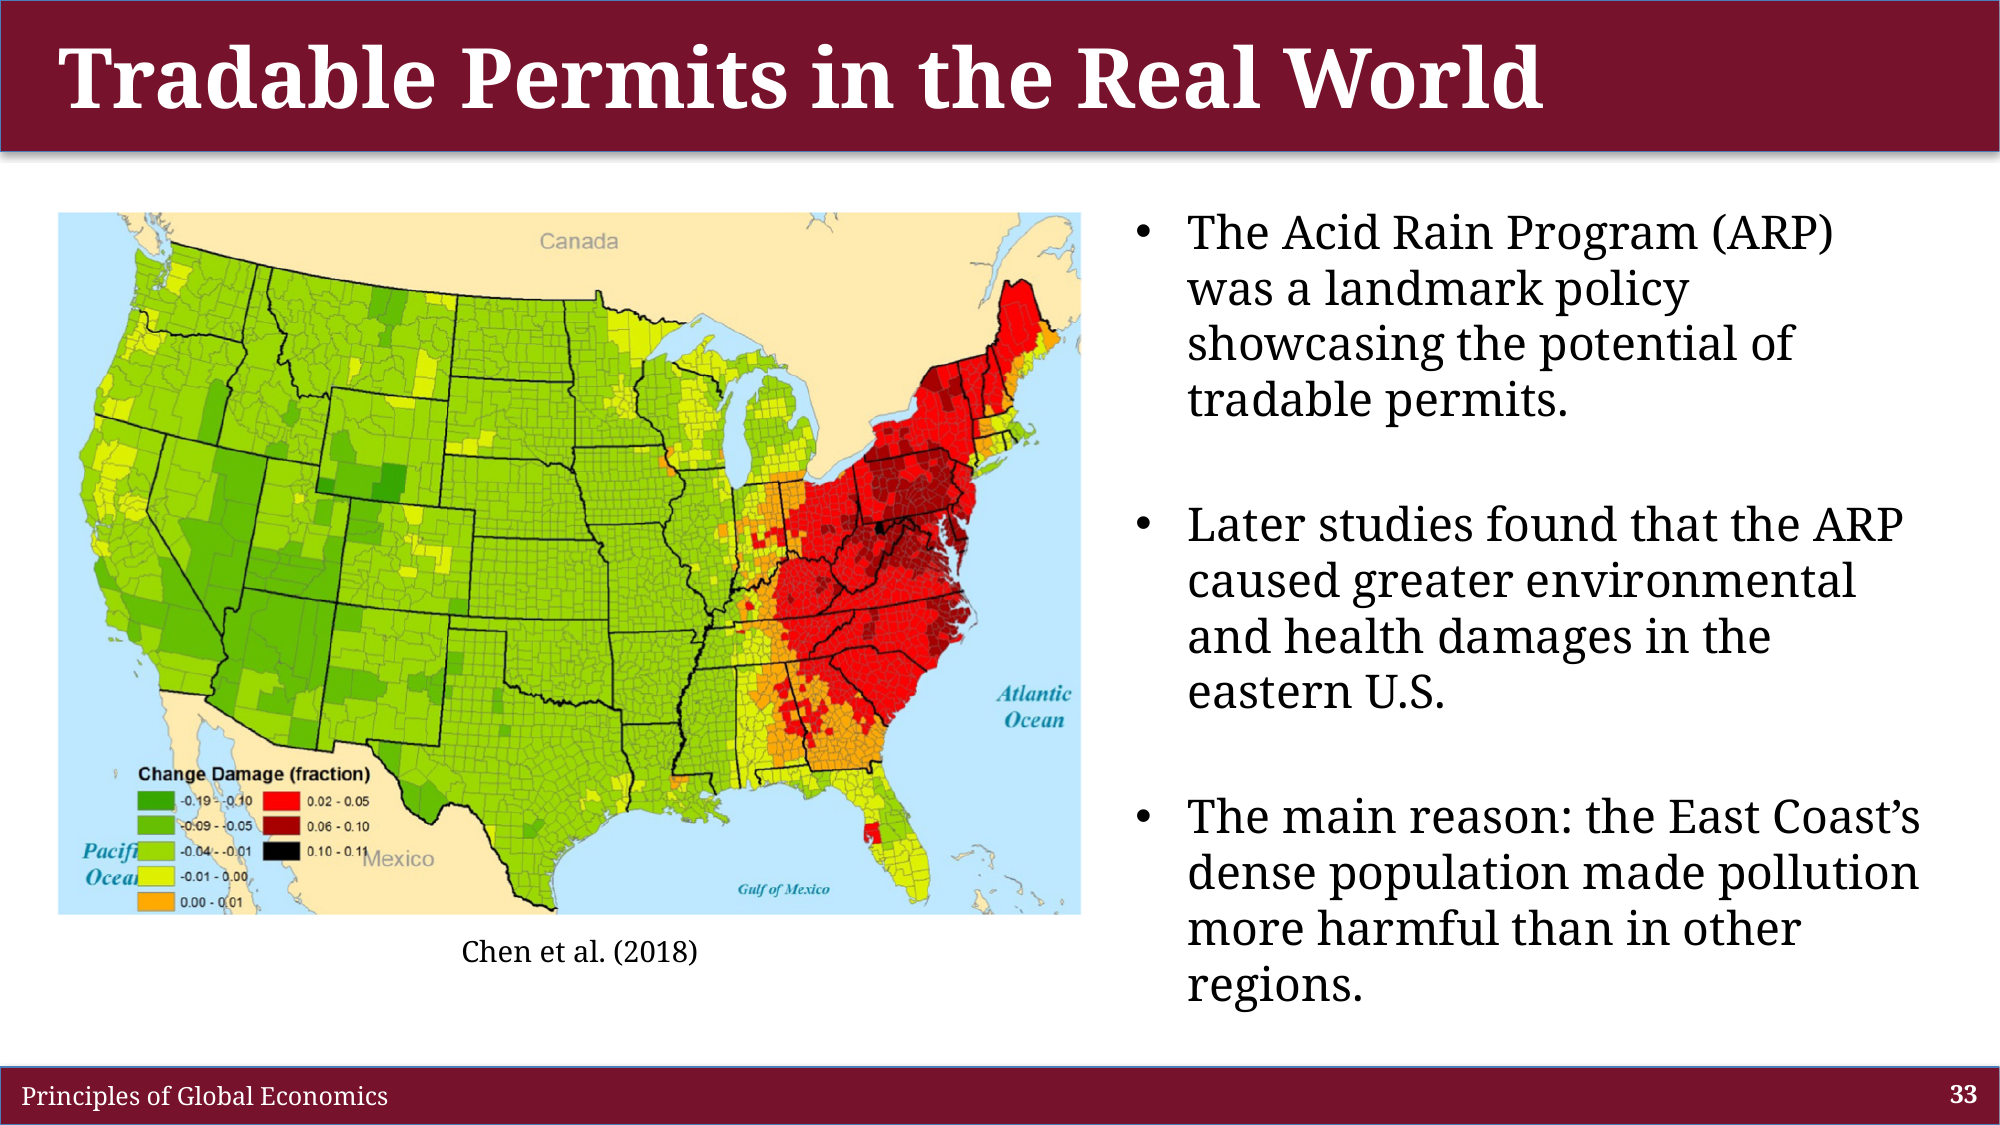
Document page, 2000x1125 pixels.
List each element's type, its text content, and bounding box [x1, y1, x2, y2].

slide_number 33 [1649, 1066, 2000, 1125]
footer Principles of Global Economics [0, 1066, 475, 1125]
text_box Chen et al. (2018) [53, 927, 1087, 980]
list The Acid Rain Program (ARP) was a landmark policy showcasing the potential of tradable permits. Later studies found that the ARP caused greater environmental and health damages in the eastern U.S. The main reason: the East Coast’s dense population made pollution more harmful than in other regions. [1120, 195, 1946, 1023]
picture [53, 205, 1088, 920]
text_box [475, 1066, 1649, 1125]
text_box Tradable Permits in the Real World [0, 0, 2000, 152]
